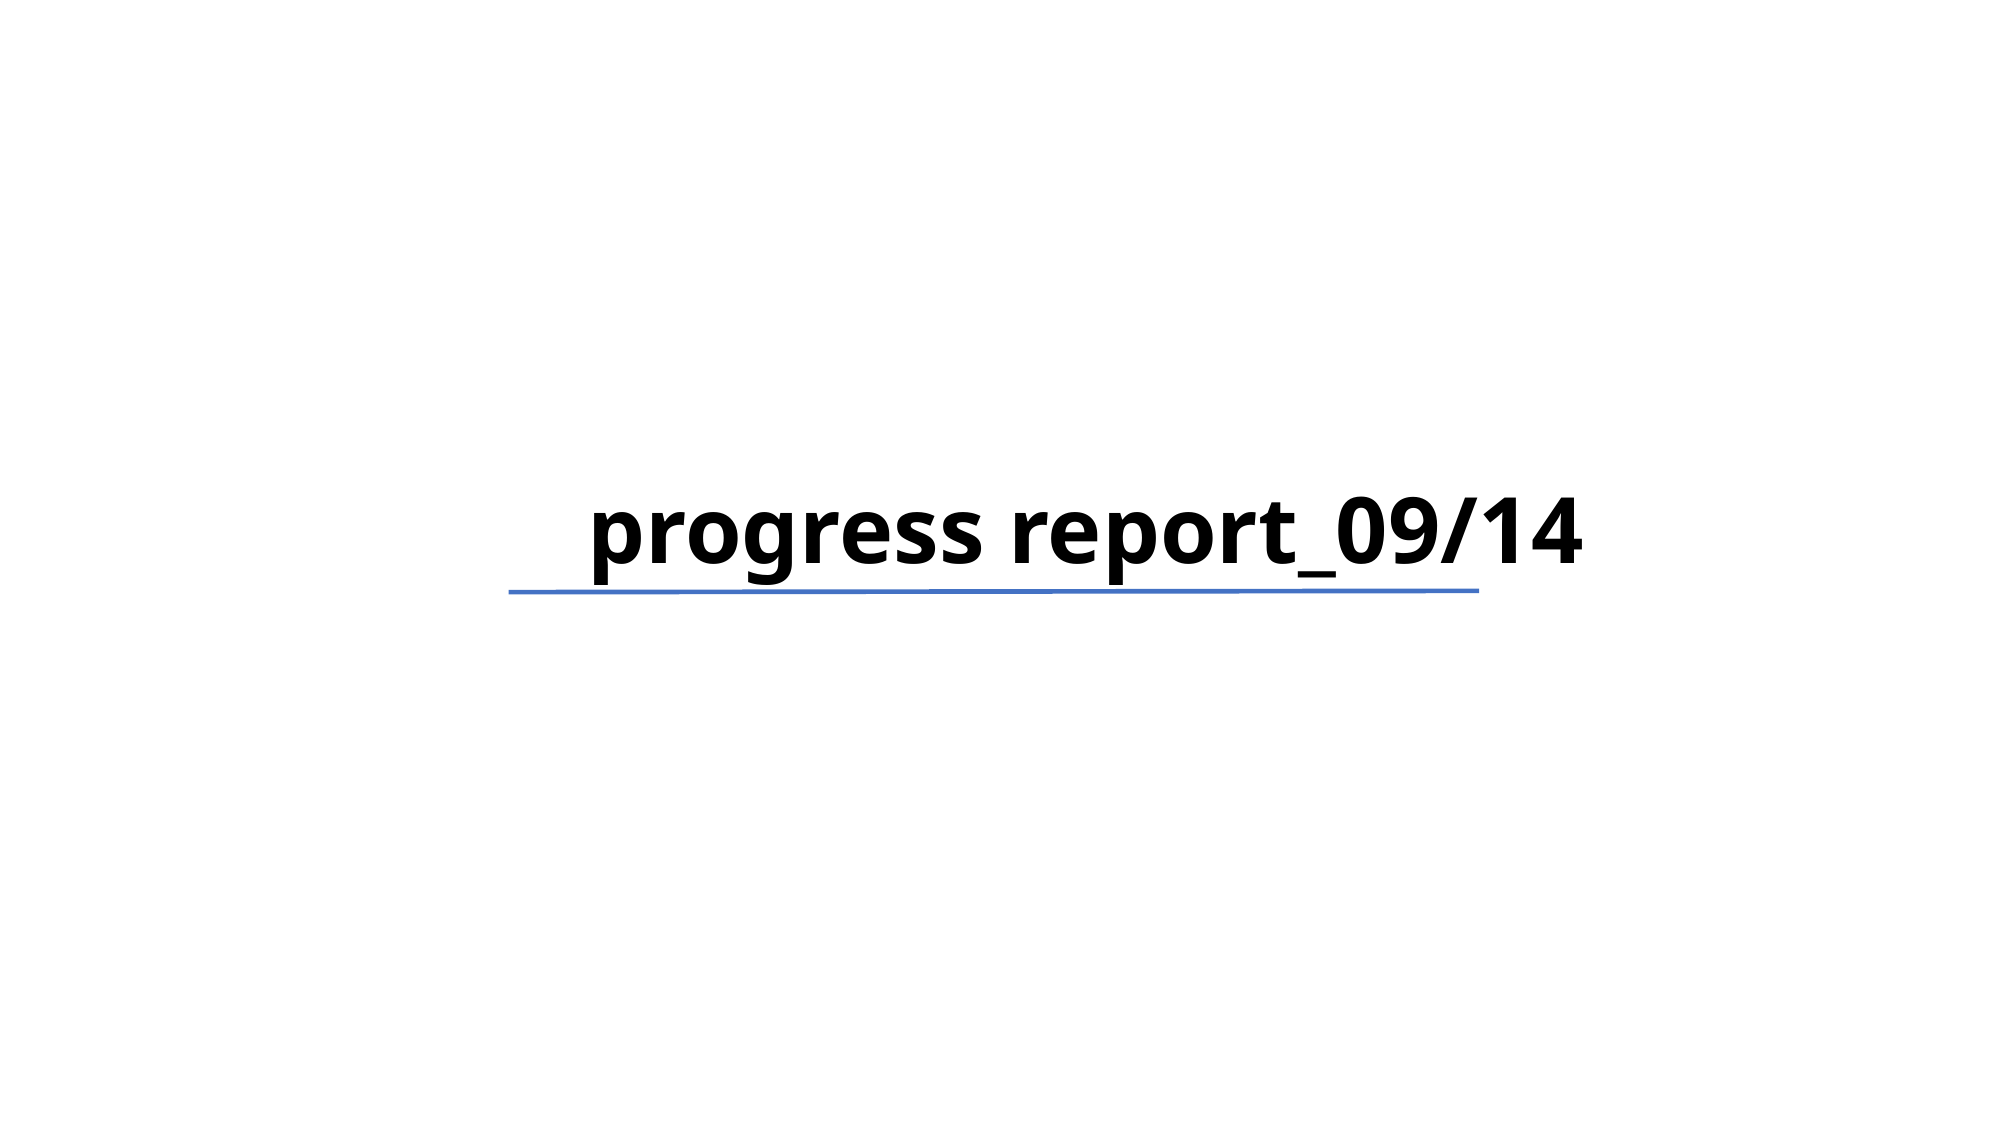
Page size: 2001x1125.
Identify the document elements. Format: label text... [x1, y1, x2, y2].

text_box progress report_09/14 [572, 338, 2000, 730]
